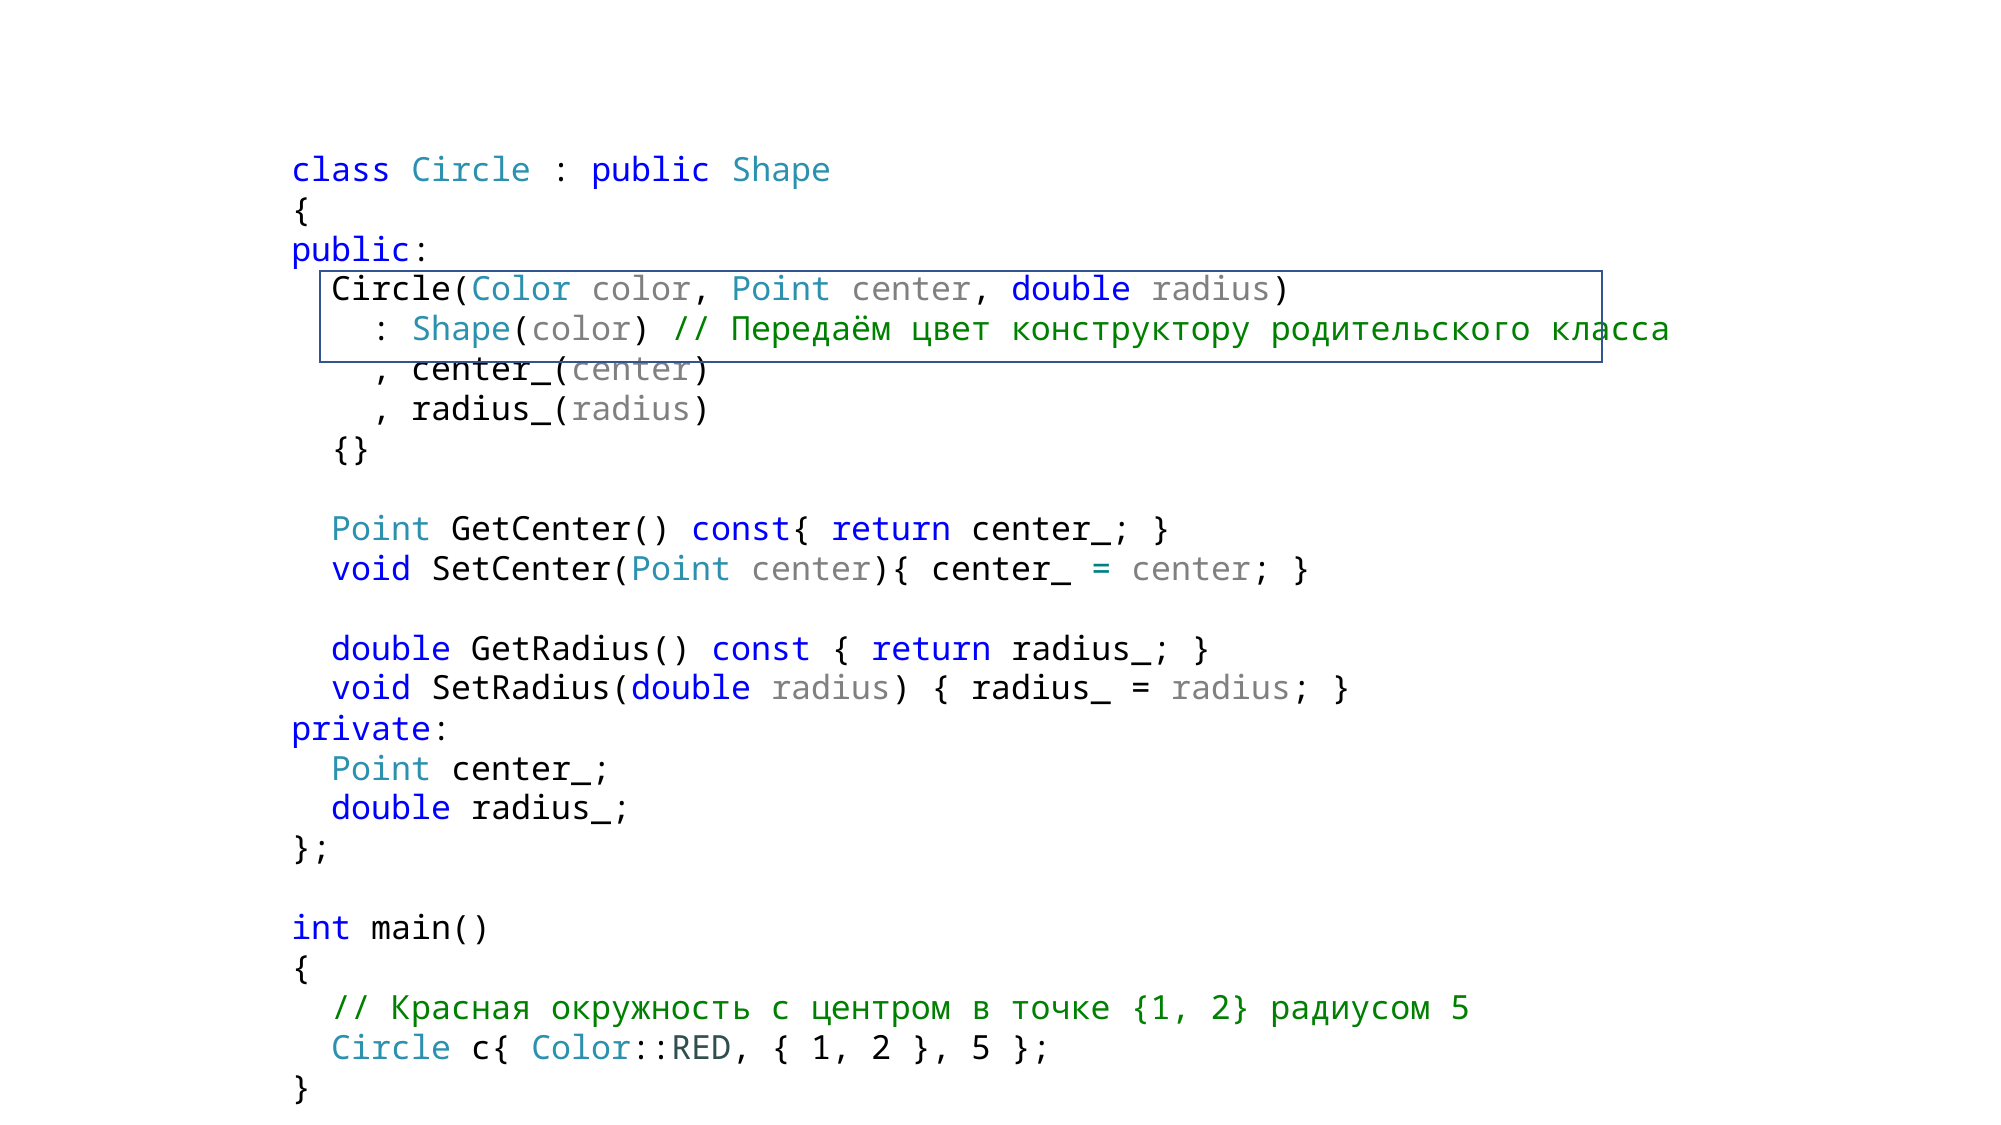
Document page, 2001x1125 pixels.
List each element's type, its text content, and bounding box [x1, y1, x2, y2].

text_box [319, 270, 1603, 363]
text_box class Circle : public Shape { public: Circle(Color color, Point center, double radius) : Shape(color) // Передаём цвет конструктору родительского класса , center_(center) , radius_(radius) {} Point GetCenter() const{ return center_; } void SetCenter(Point center){ center_ = center; } double GetRadius() const { return radius_; } void SetRadius(double radius) { radius_ = radius; } private: Point center_; double radius_; }; int main() { // Красная окружность с центром в точке {1, 2} радиусом 5 Circle c{ Color::RED, { 1, 2 }, 5 }; } [276, 140, 1724, 1114]
